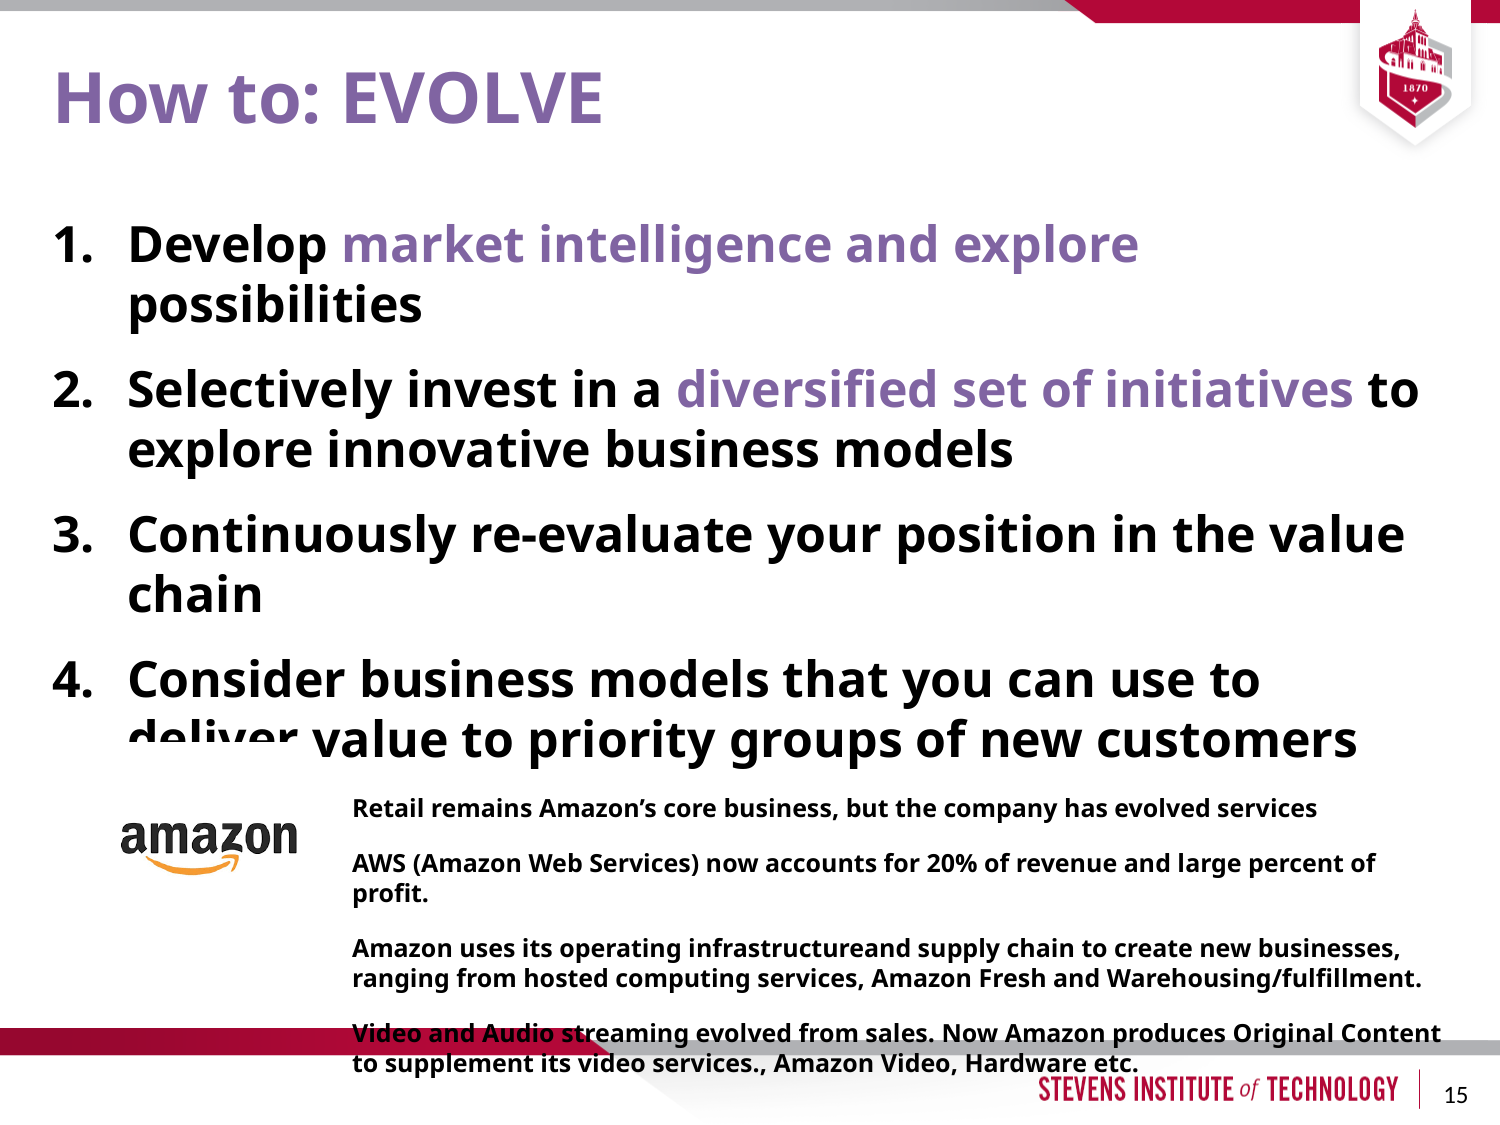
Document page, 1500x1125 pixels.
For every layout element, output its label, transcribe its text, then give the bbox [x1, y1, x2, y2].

list Develop market intelligence and explore possibilities Selectively invest in a diversified set of initiatives to explore innovative business models Continuously re-evaluate your position in the value chain Consider business models that you can use to deliver value to priority groups of new customers Retail remains Amazon’s core business, but the company has evolved services AWS (Amazon Web Services) now accounts for 20% of revenue and large percent of profit. Amazon uses its operating infrastructureand supply chain to create new businesses, ranging from hosted computing services, Amazon Fresh and Warehousing/fulfillment. Video and Audio streaming evolved from sales. Now Amazon produces Original Content to supplement its video services., Amazon Video, Hardware etc. [37, 205, 1462, 1000]
slide_number 15 [1428, 1071, 1490, 1108]
title How to: EVOLVE [37, 45, 1338, 233]
picture [0, 0, 1500, 160]
picture [110, 742, 305, 936]
picture [0, 1028, 1500, 1125]
